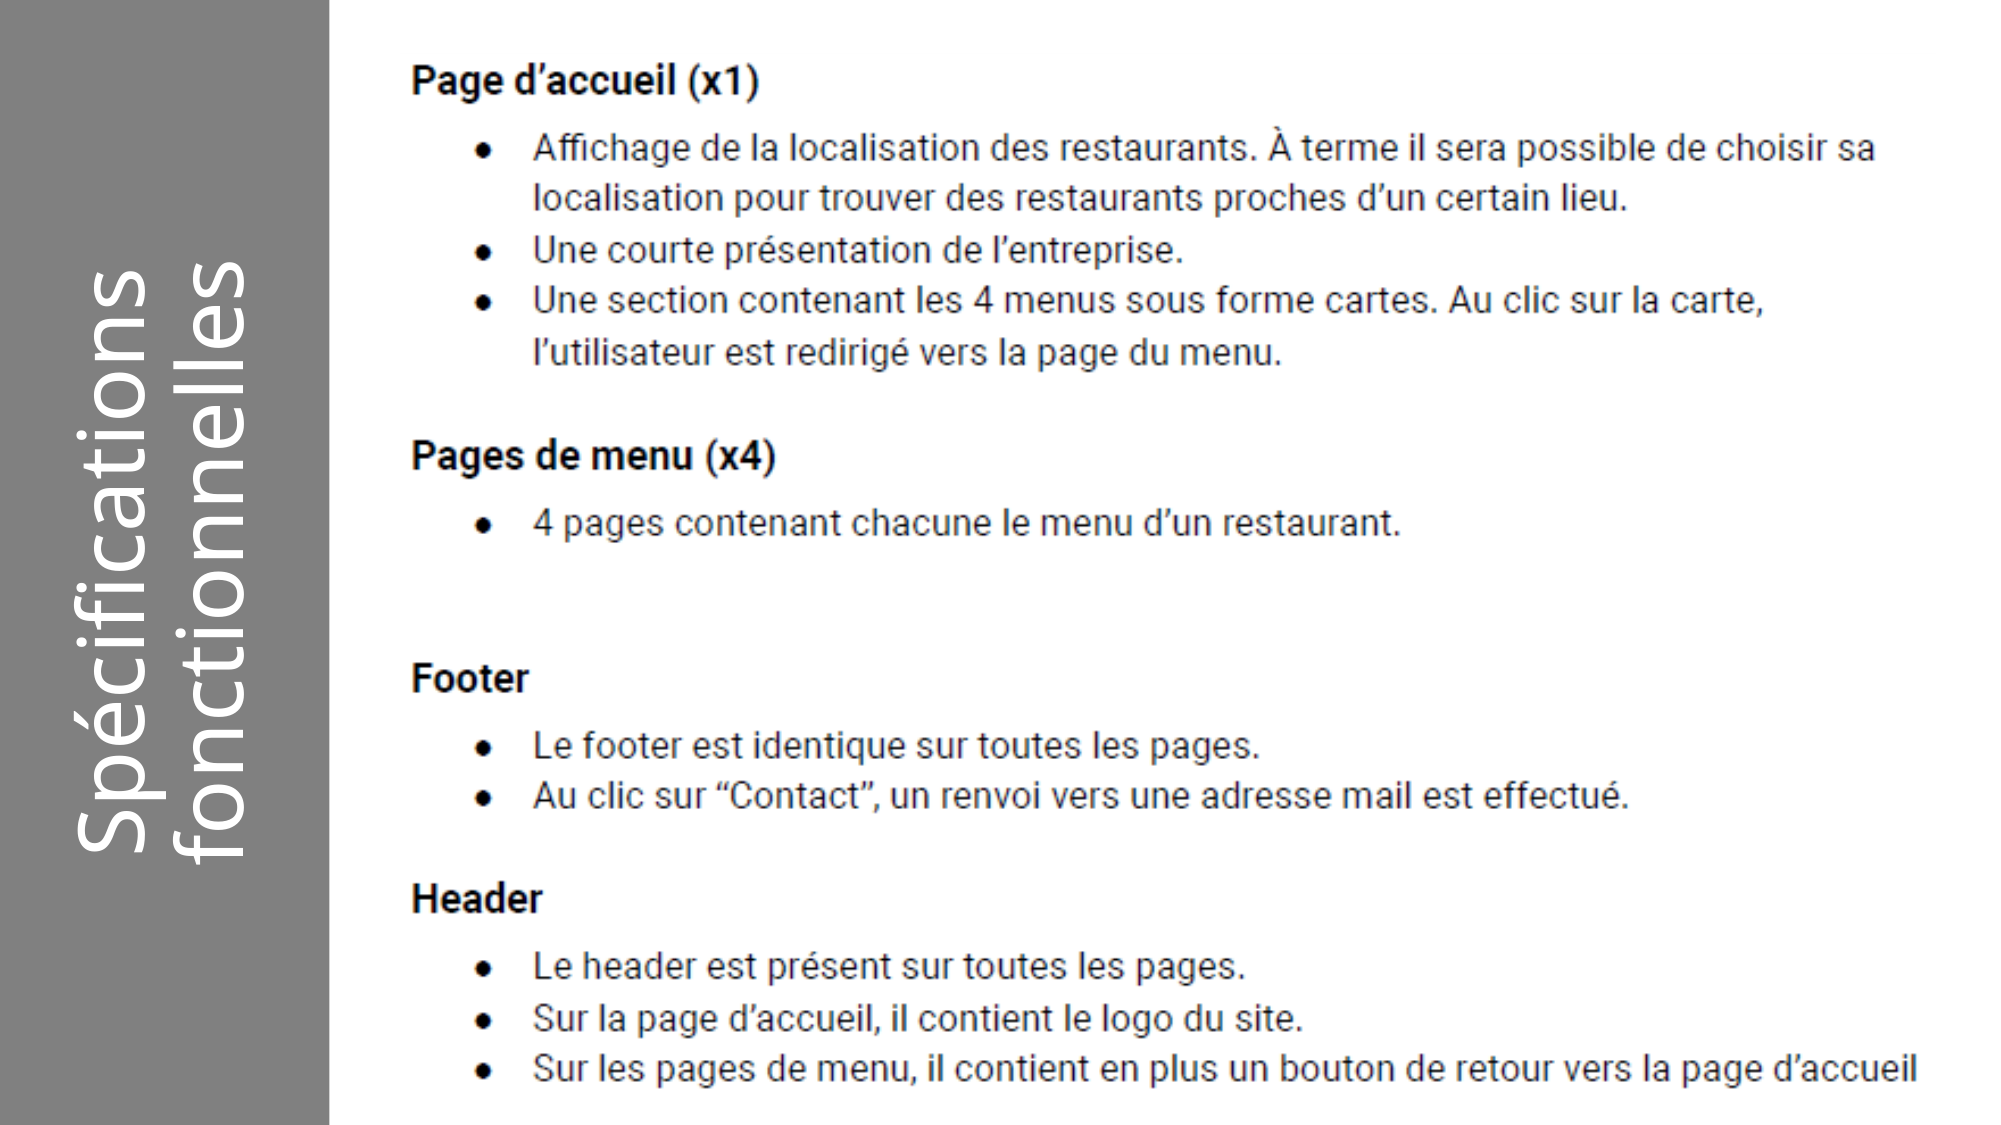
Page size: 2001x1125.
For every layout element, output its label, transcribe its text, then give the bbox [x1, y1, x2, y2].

title Spécifications fonctionnelles [0, 0, 330, 1125]
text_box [400, 52, 1936, 1100]
